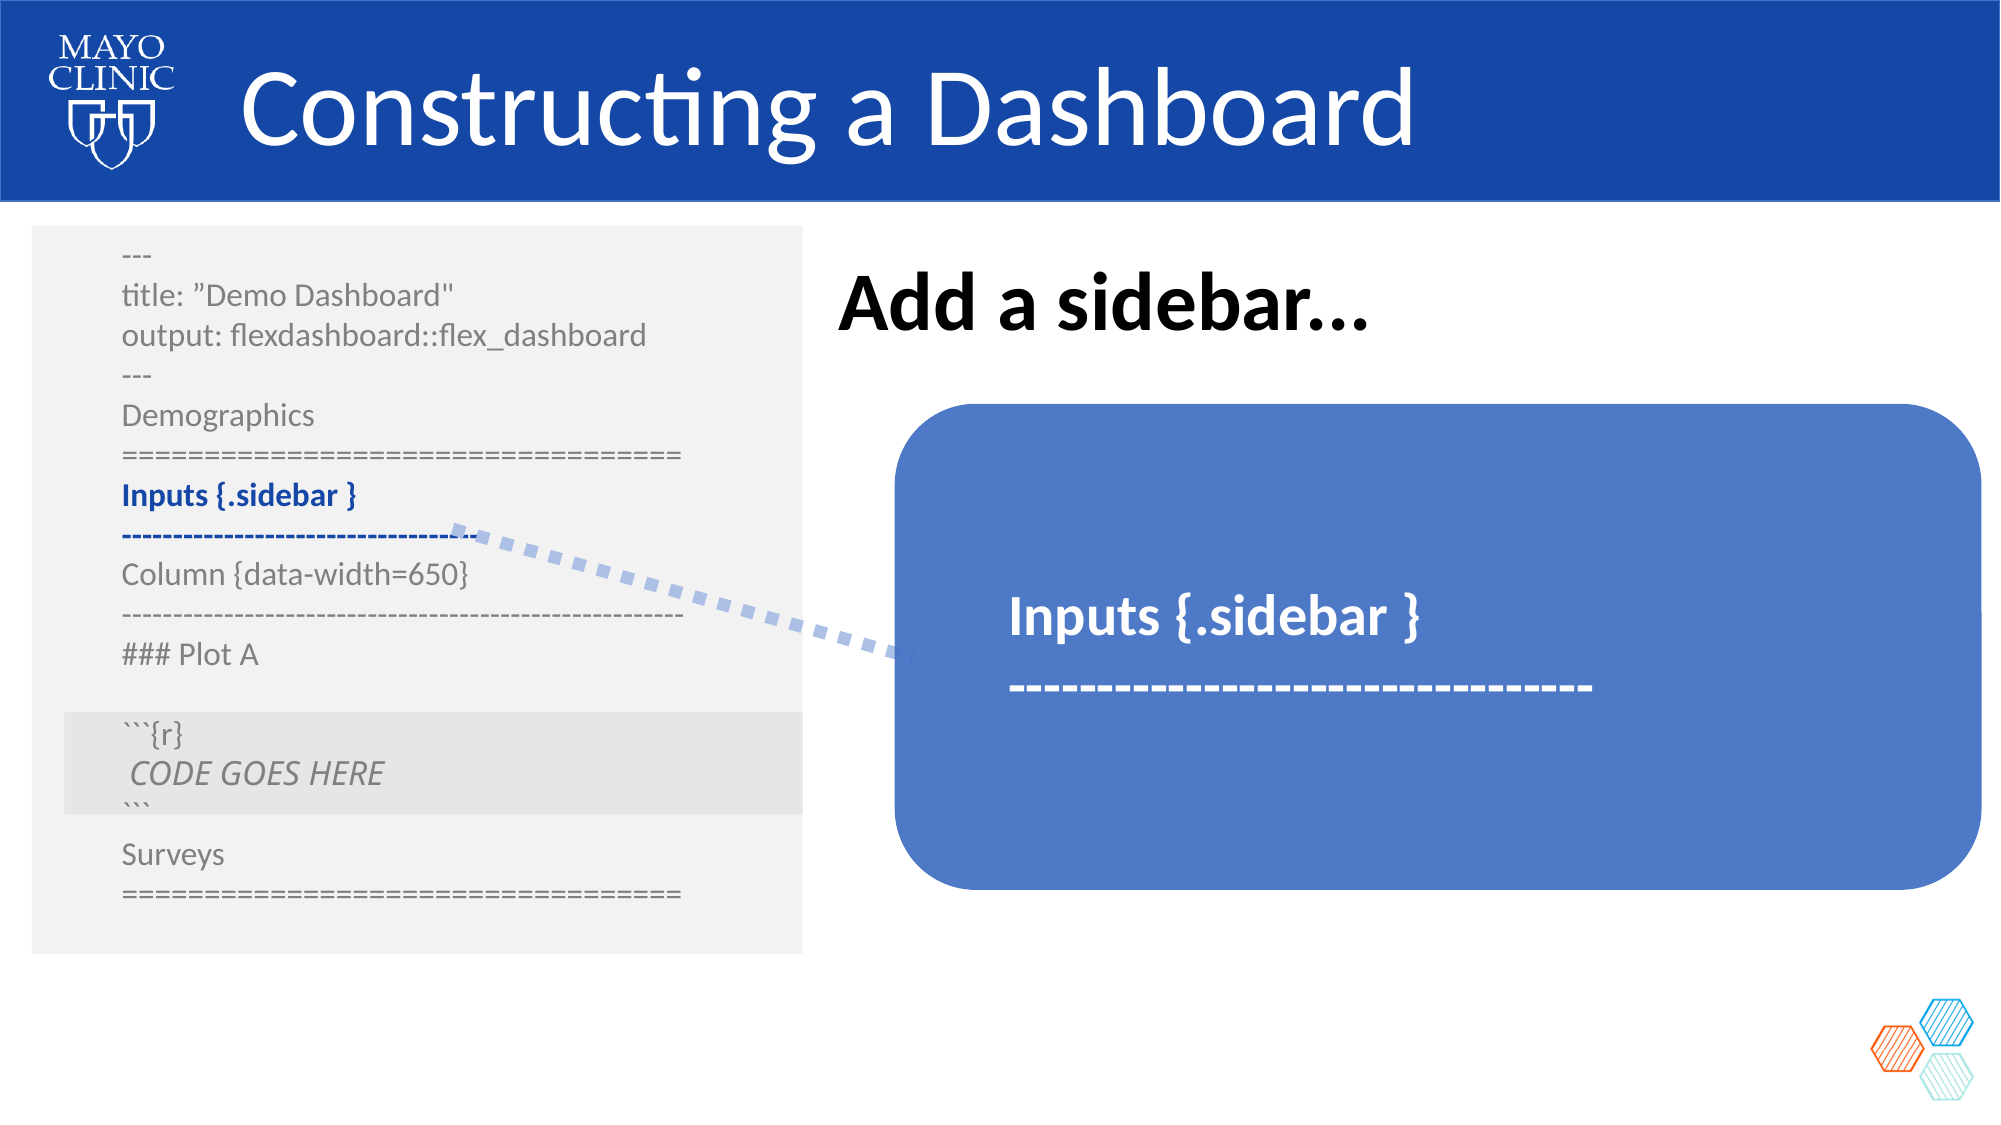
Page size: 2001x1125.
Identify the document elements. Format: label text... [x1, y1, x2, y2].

text_box --- title: ”Demo Dashboard" output: flexdashboard::flex_dashboard --- Demographics ================================== Inputs {.sidebar } ----------------------------------- Column {data-width=650} ------------------------------------------------------- ### Plot A ```{r} CODE GOES HERE ``` Surveys ================================== [31, 225, 803, 955]
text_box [0, 0, 2000, 202]
text_box Inputs {.sidebar } --------------------------------- [893, 402, 1983, 891]
text_box Add a sidebar... [823, 239, 1982, 355]
text_box [63, 711, 804, 815]
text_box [452, 528, 914, 658]
picture [1839, 975, 1984, 1125]
